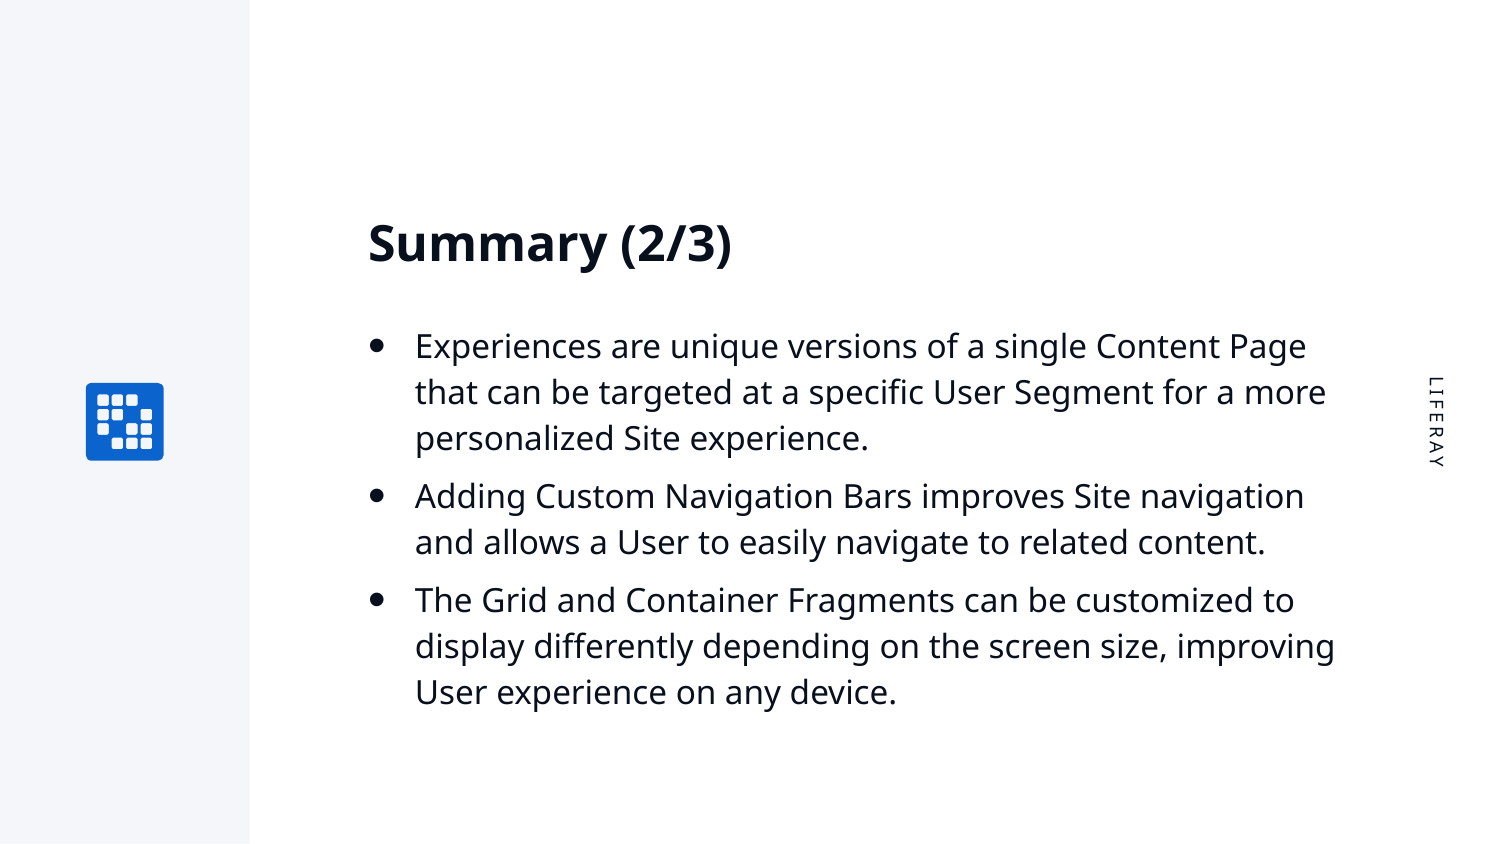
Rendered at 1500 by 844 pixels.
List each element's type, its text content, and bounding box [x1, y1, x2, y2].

subtitle Experiences are unique versions of a single Content Page that can be targeted at a specific User Segment for a more personalized Site experience. Adding Custom Navigation Bars improves Site navigation and allows a User to easily navigate to related content. The Grid and Container Fragments can be customized to display differently depending on the screen size, improving User experience on any device. [368, 304, 1350, 635]
title Summary (2/3) [368, 196, 1350, 284]
